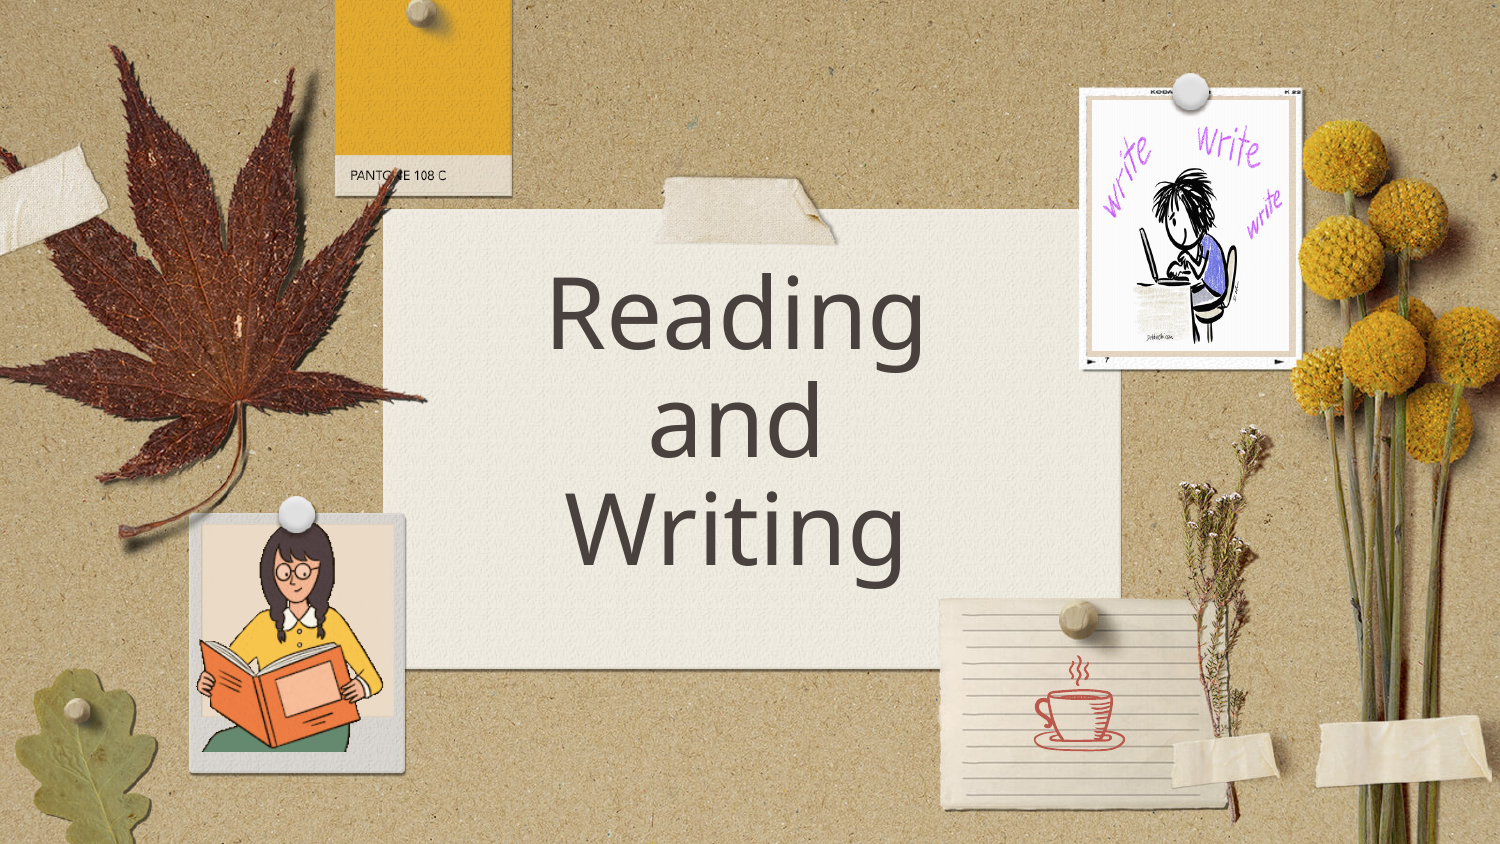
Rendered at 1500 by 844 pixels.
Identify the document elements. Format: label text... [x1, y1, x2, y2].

picture [0, 0, 1500, 844]
text_box [1069, 660, 1075, 680]
text_box [1083, 661, 1089, 681]
text_box [1033, 689, 1126, 752]
title Reading and Writing [432, 254, 1068, 597]
text_box [1075, 655, 1082, 687]
